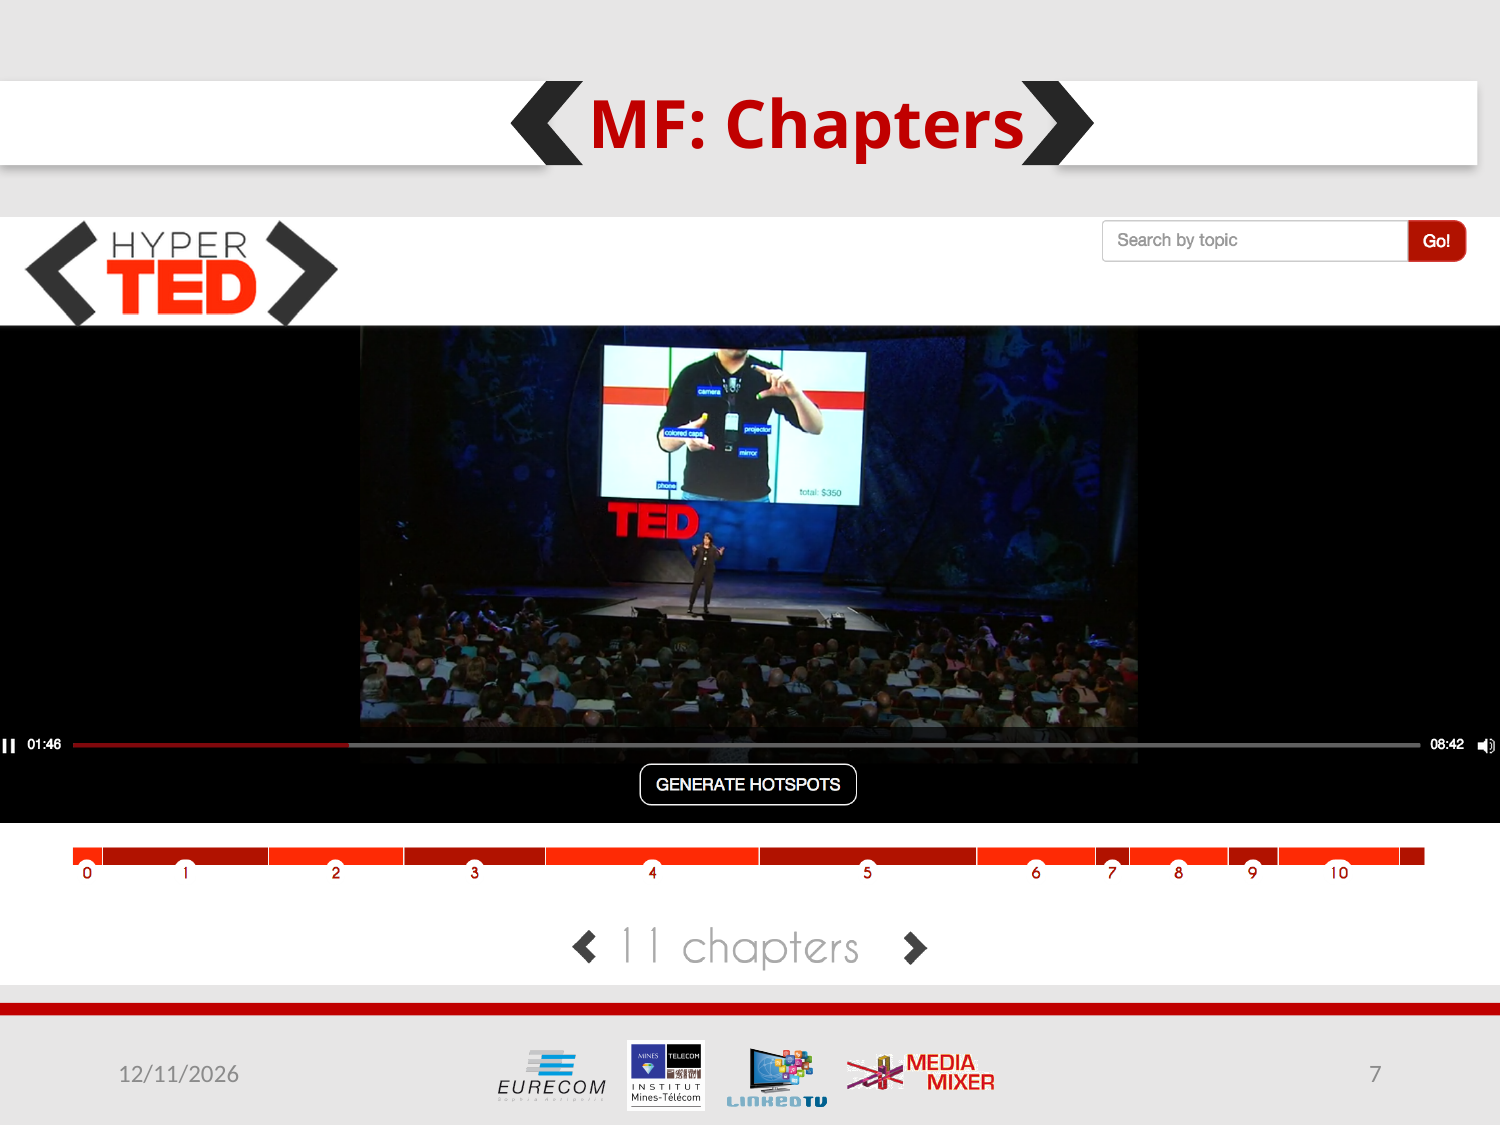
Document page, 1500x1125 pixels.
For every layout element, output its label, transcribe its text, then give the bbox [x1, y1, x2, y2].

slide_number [103, 1042, 441, 1103]
text_box [0, 80, 544, 166]
text_box MF: Chapters [563, 74, 1052, 170]
text_box [1052, 80, 1096, 167]
picture [497, 1049, 606, 1103]
picture [847, 1054, 994, 1090]
text_box [1060, 80, 1478, 166]
text_box [509, 80, 563, 167]
slide_number 7 [1059, 1042, 1397, 1103]
picture [627, 1040, 705, 1111]
picture [727, 1025, 827, 1107]
text_box [0, 1002, 1500, 1016]
picture [0, 217, 1500, 985]
